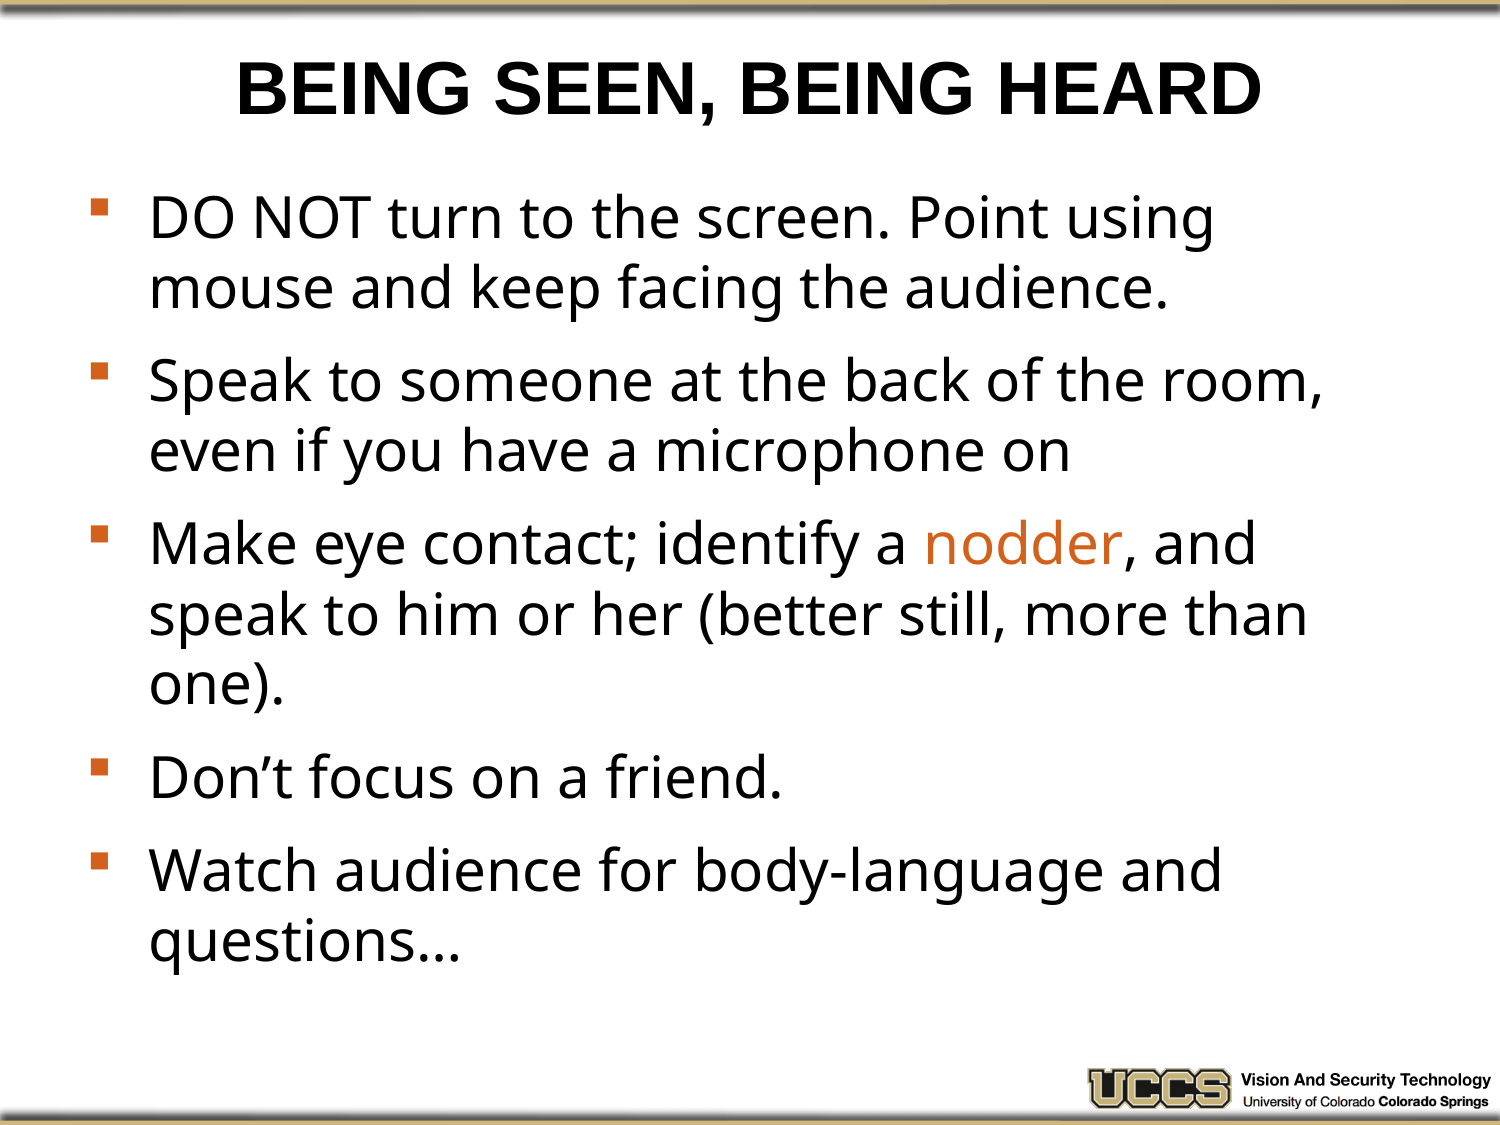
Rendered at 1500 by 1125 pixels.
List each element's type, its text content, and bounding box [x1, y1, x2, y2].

picture [1079, 1061, 1495, 1118]
text_box DO NOT turn to the screen. Point using mouse and keep facing the audience. Speak to someone at the back of the room, even if you have a microphone on Make eye contact; identify a nodder, and speak to him or her (better still, more than one). Don’t focus on a friend. Watch audience for body-language and questions… [71, 172, 1429, 981]
title Being seen, being heard [50, 24, 1450, 138]
